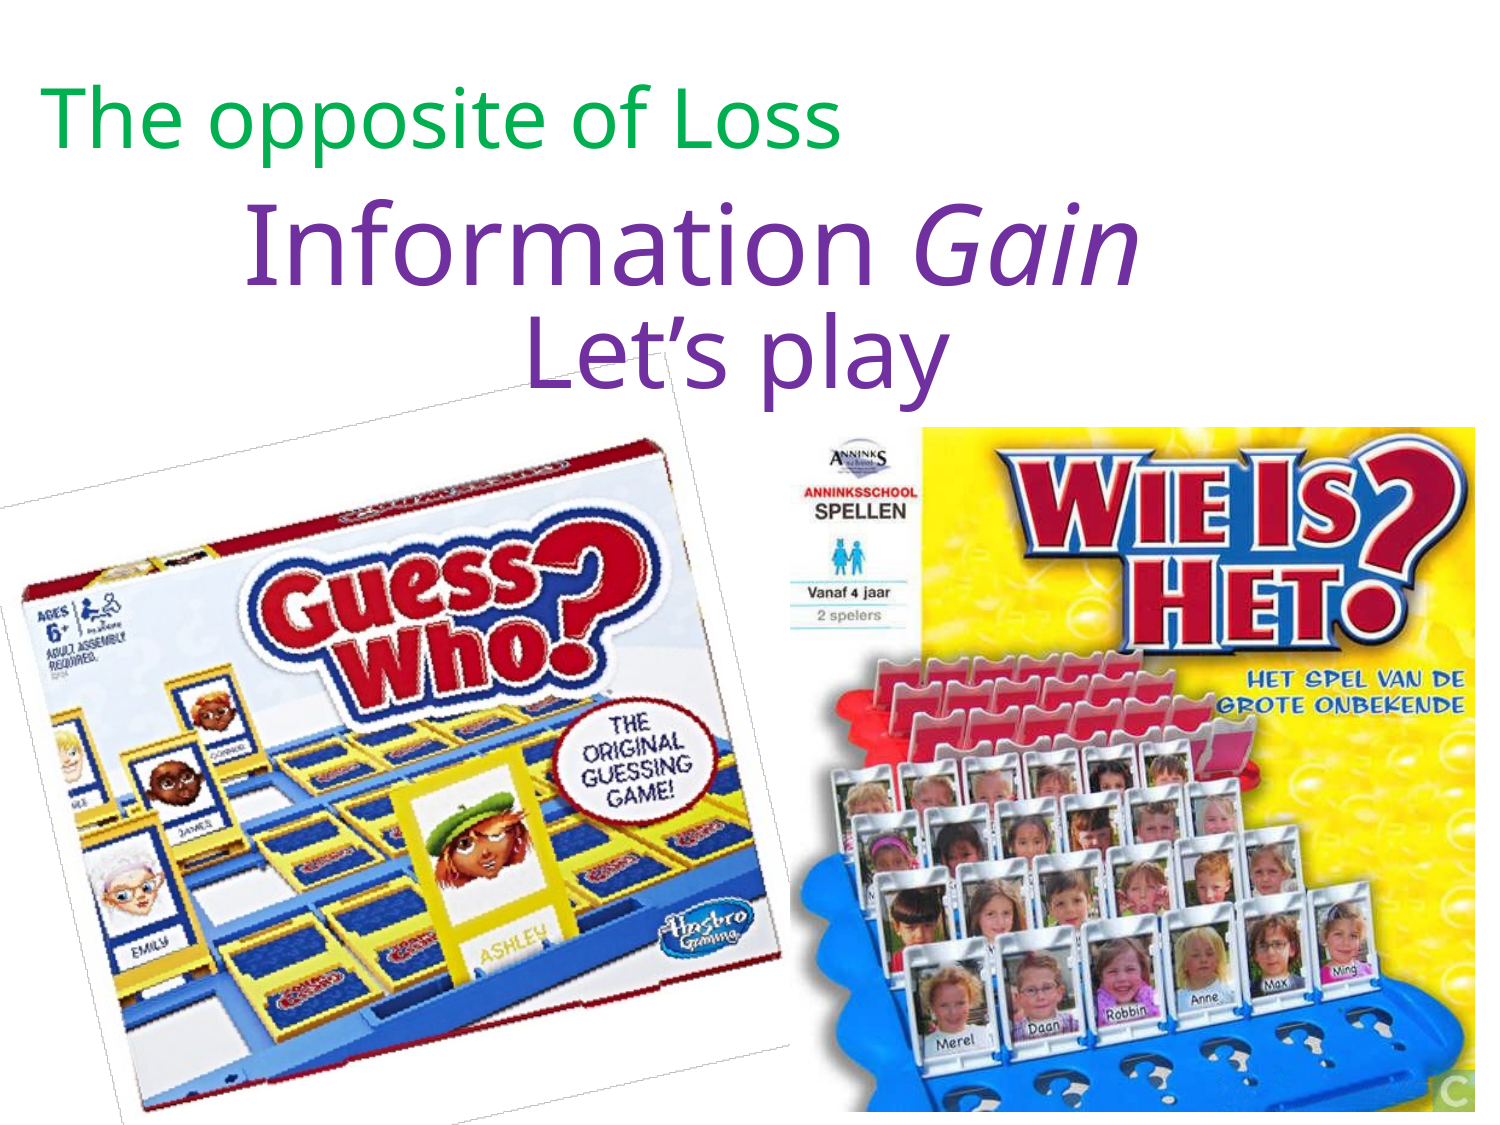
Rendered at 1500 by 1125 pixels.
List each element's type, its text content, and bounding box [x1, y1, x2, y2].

text_box Let’s play [8, 244, 1500, 424]
text_box The opposite of Loss [25, 57, 1290, 173]
text_box Information Gain [228, 165, 1493, 244]
picture [0, 423, 1475, 1125]
